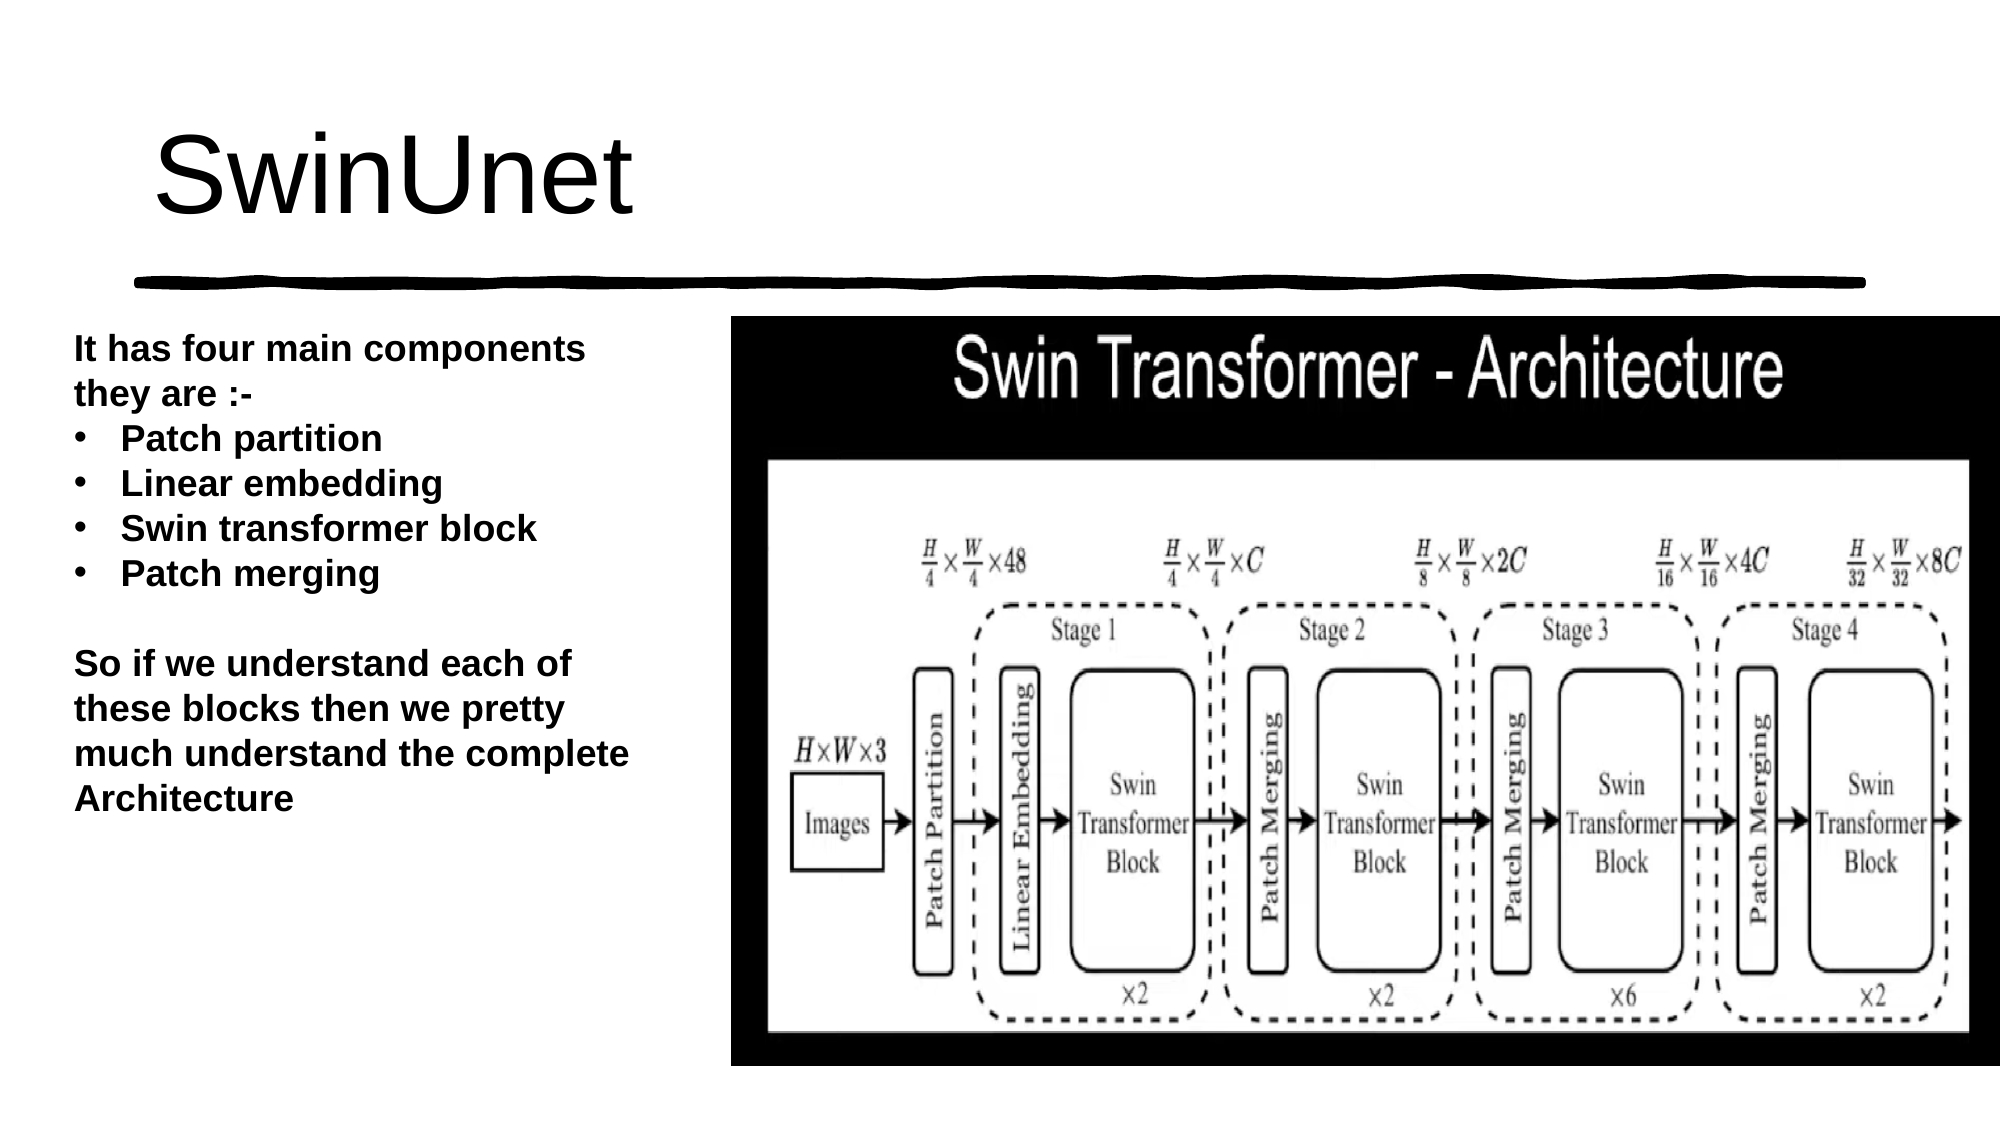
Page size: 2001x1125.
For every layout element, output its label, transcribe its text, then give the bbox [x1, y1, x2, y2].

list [730, 315, 2000, 1066]
title SwinUnet [137, 59, 1863, 278]
text_box It has four main components they are :- Patch partition Linear embedding Swin transformer block Patch merging So if we understand each of these blocks then we pretty much understand the complete Architecture [58, 316, 677, 872]
